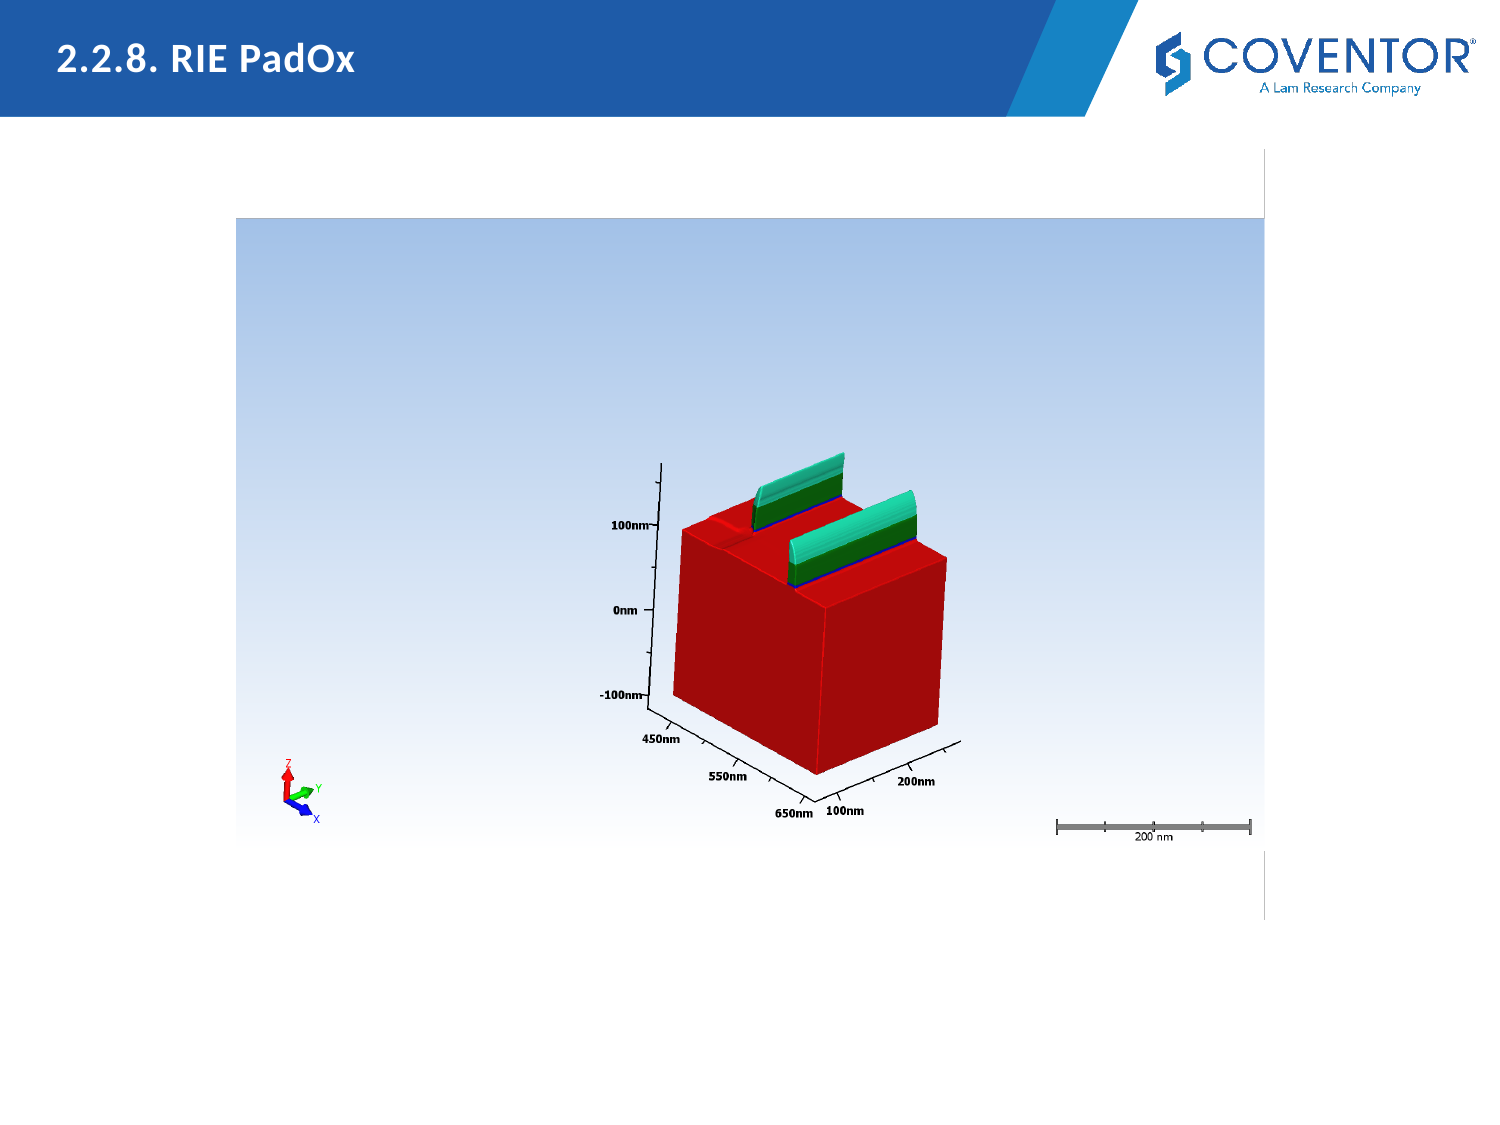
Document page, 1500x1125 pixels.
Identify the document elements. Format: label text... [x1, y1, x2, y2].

picture [41, 148, 1459, 921]
picture [1144, 25, 1486, 103]
title 2.2.8. RIE PadOx [41, 9, 951, 102]
